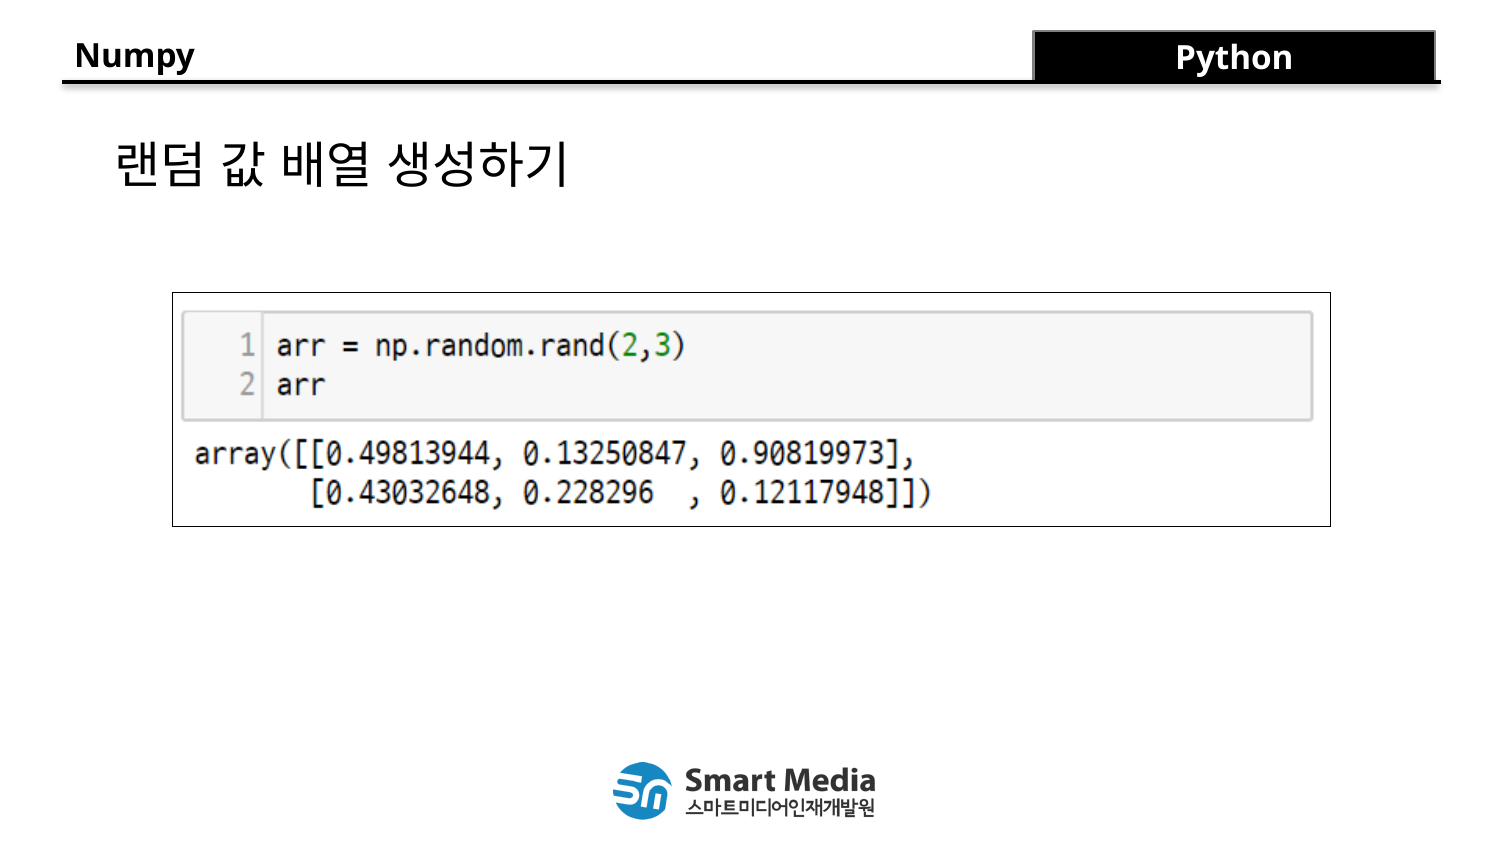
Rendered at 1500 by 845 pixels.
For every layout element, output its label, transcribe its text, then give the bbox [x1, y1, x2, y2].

text_box 랜덤 값 배열 생성하기 [100, 125, 1294, 201]
picture [172, 291, 1331, 527]
picture [613, 762, 875, 821]
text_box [58, 26, 1441, 83]
